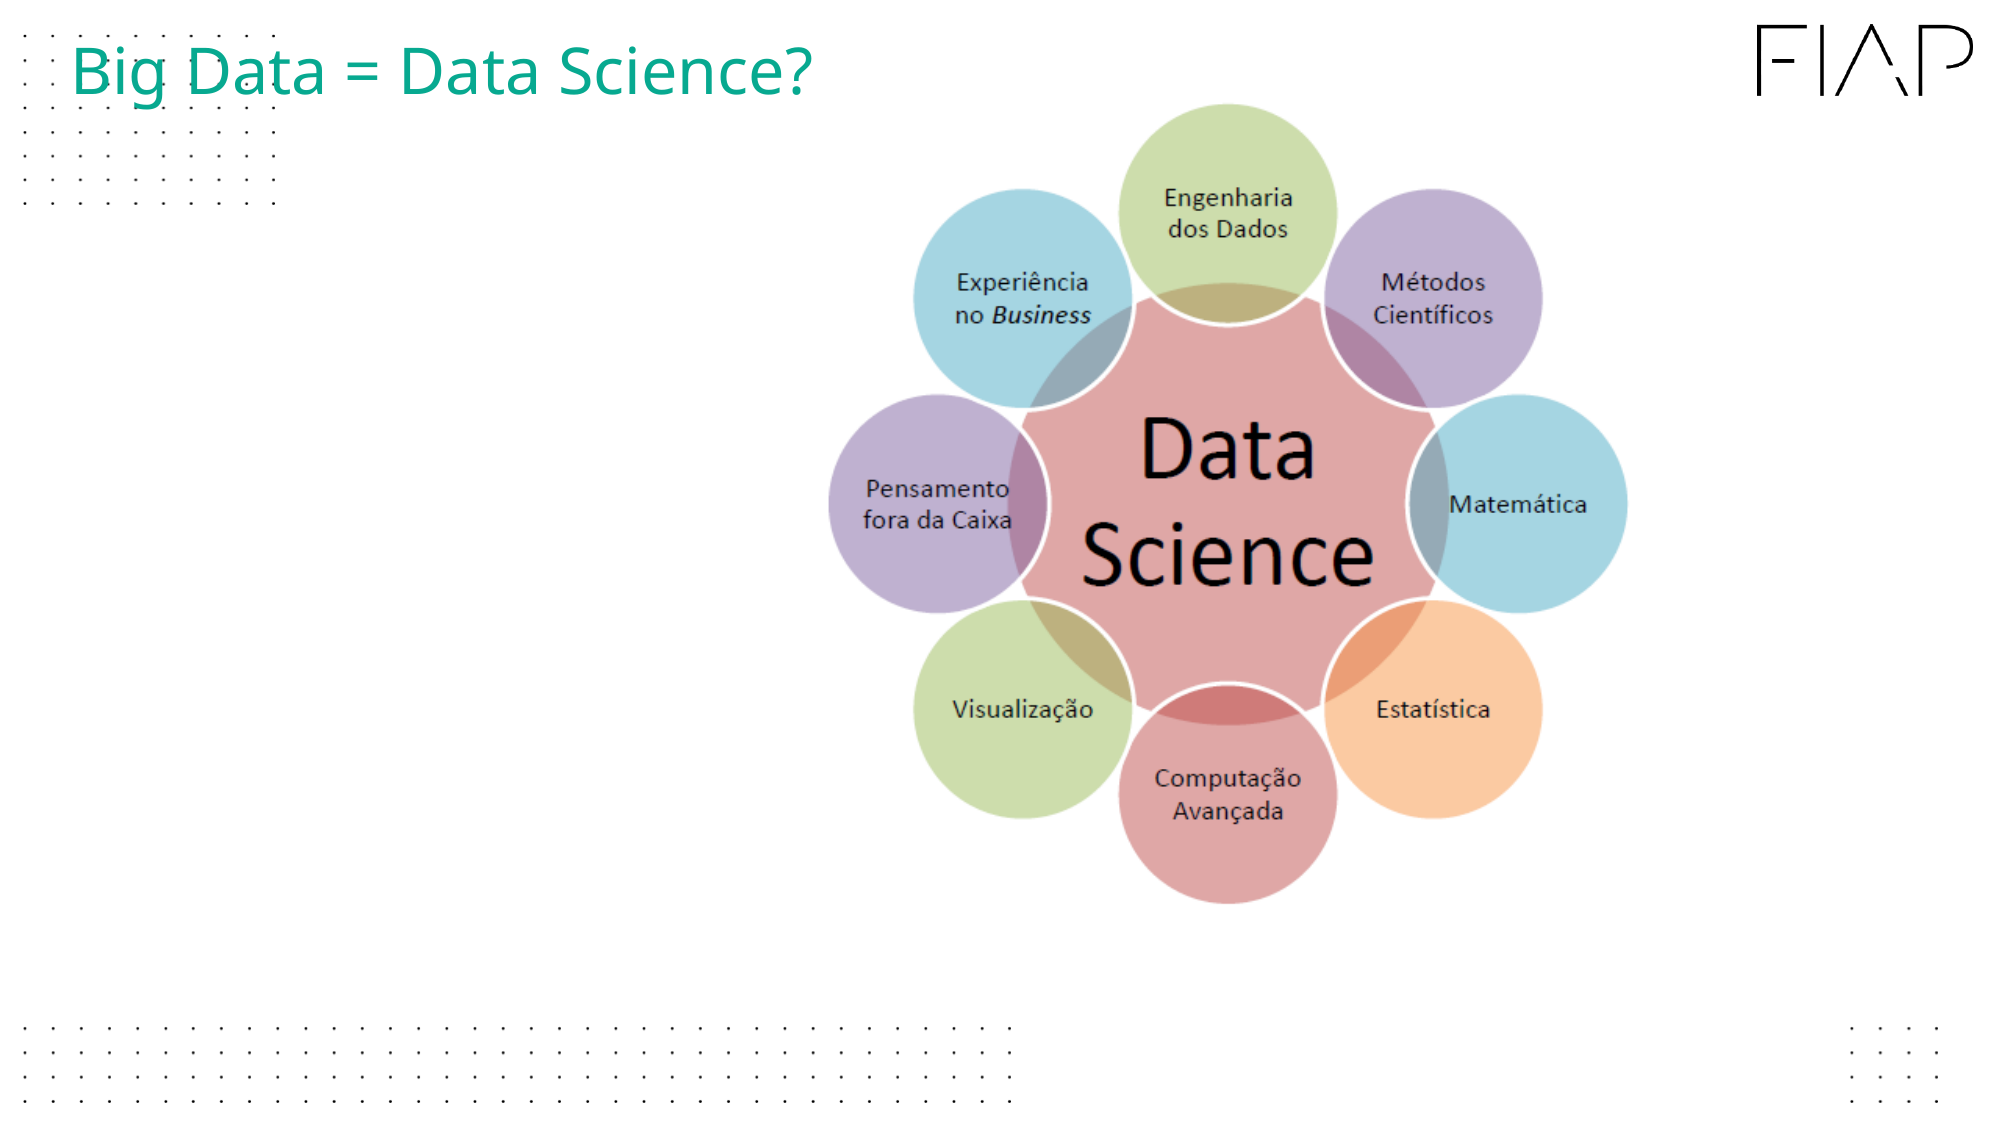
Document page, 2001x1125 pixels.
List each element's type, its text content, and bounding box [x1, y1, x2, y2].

picture [23, 1025, 1011, 1103]
title Big Data = Data Science? [55, 31, 1945, 116]
picture [1757, 24, 1973, 96]
picture [793, 53, 1698, 937]
picture [1845, 1025, 1938, 1103]
picture [23, 34, 275, 205]
